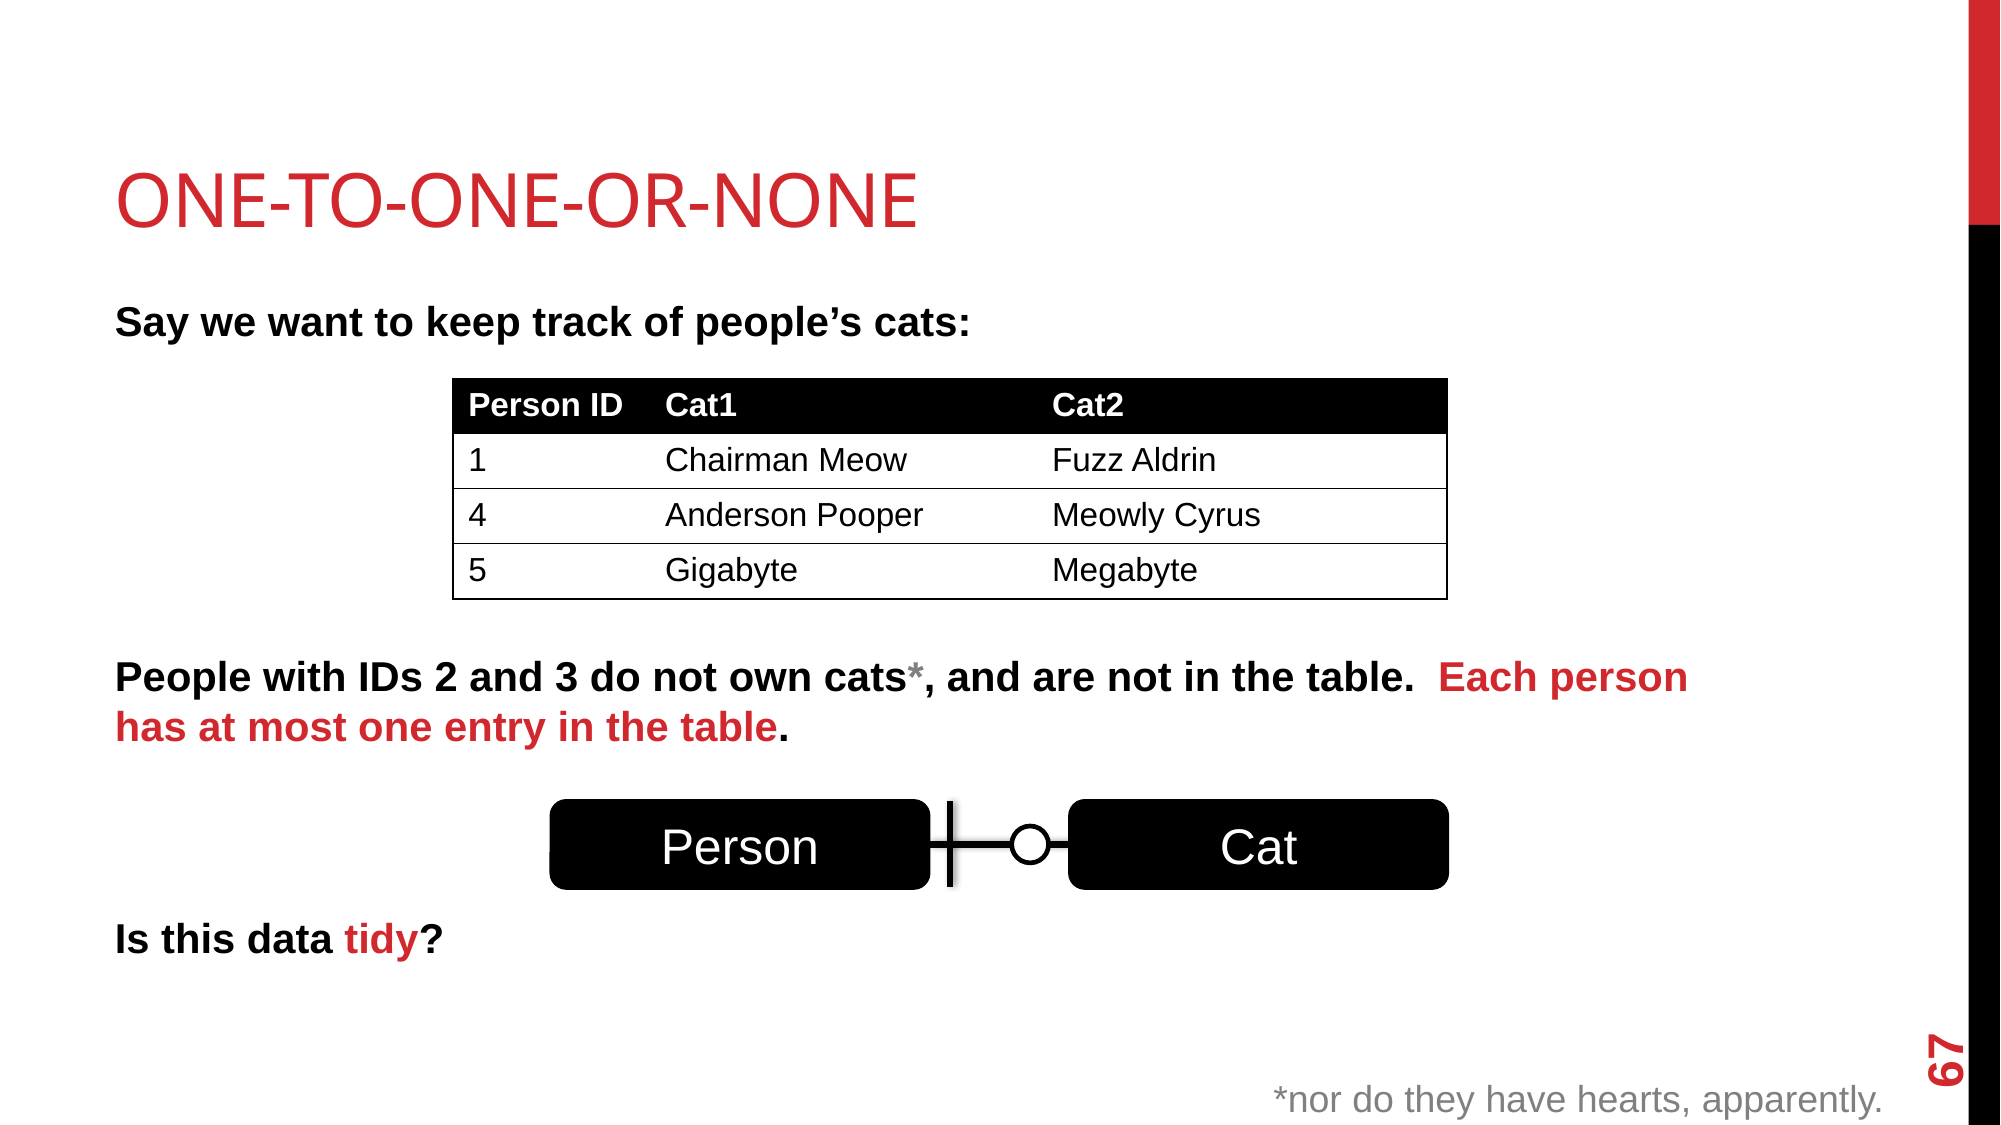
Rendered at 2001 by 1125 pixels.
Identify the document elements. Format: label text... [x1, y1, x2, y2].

table_cell 5 [454, 544, 650, 598]
text_box *nor do they have hearts, apparently. [1258, 1067, 1921, 1125]
table_cell Chairman Meow [650, 434, 1037, 488]
title One-to-One-Or-None [99, 25, 1367, 250]
table_header Cat1 [650, 379, 1037, 433]
list Say we want to keep track of people’s cats: People with IDs 2 and 3 do not own cats*, and are not in the table. Each person has at most one entry in the table. Is this data tidy? [99, 287, 1767, 1005]
table_cell 1 [454, 434, 650, 488]
table_cell Fuzz Aldrin [1037, 434, 1446, 488]
slide_number 67 [1903, 887, 1984, 1104]
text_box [551, 800, 1448, 888]
table_cell Anderson Pooper [650, 489, 1037, 543]
table_cell Megabyte [1037, 544, 1446, 598]
table_cell 4 [454, 489, 650, 543]
table_header Person ID [454, 379, 650, 433]
table_header Cat2 [1037, 379, 1446, 433]
table_cell Meowly Cyrus [1037, 489, 1446, 543]
table_cell Gigabyte [650, 544, 1037, 598]
